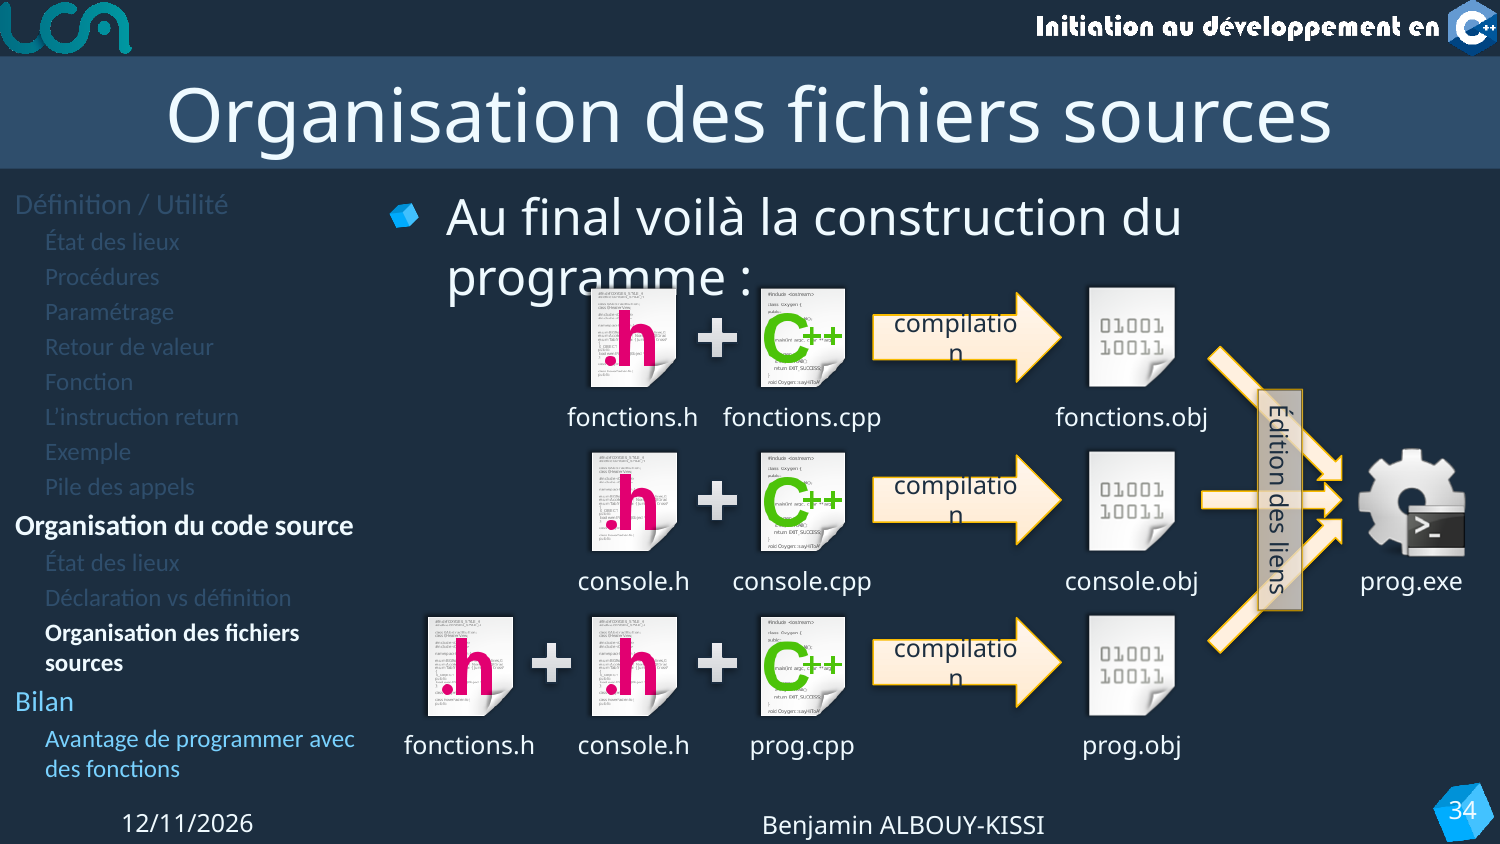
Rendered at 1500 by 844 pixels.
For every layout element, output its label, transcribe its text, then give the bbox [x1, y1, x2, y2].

picture [389, 203, 400, 212]
title Organisation des fichiers sources [24, 56, 1475, 169]
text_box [1187, 325, 1475, 606]
list Au final voilà la construction du programme : [375, 178, 1475, 806]
picture [1465, 835, 1494, 842]
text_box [565, 445, 1182, 604]
picture [389, 217, 395, 228]
picture [404, 203, 419, 228]
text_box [393, 609, 1195, 768]
picture [1433, 835, 1445, 842]
slide_number 34 [1432, 789, 1494, 835]
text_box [556, 280, 1220, 440]
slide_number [0, 807, 374, 844]
picture [1476, 782, 1494, 789]
list Définition / Utilité État des lieux Procédures Paramétrage Retour de valeur Fonction L’instruction return Exemple Pile des appels Organisation du code source État des lieux Déclaration vs définition Organisation des fichiers sources Bilan Avantage de programmer avec des fonctions [0, 178, 375, 807]
picture [1033, 0, 1500, 56]
footer Benjamin ALBOUY-KISSI [374, 806, 1433, 844]
picture [0, 2, 132, 54]
